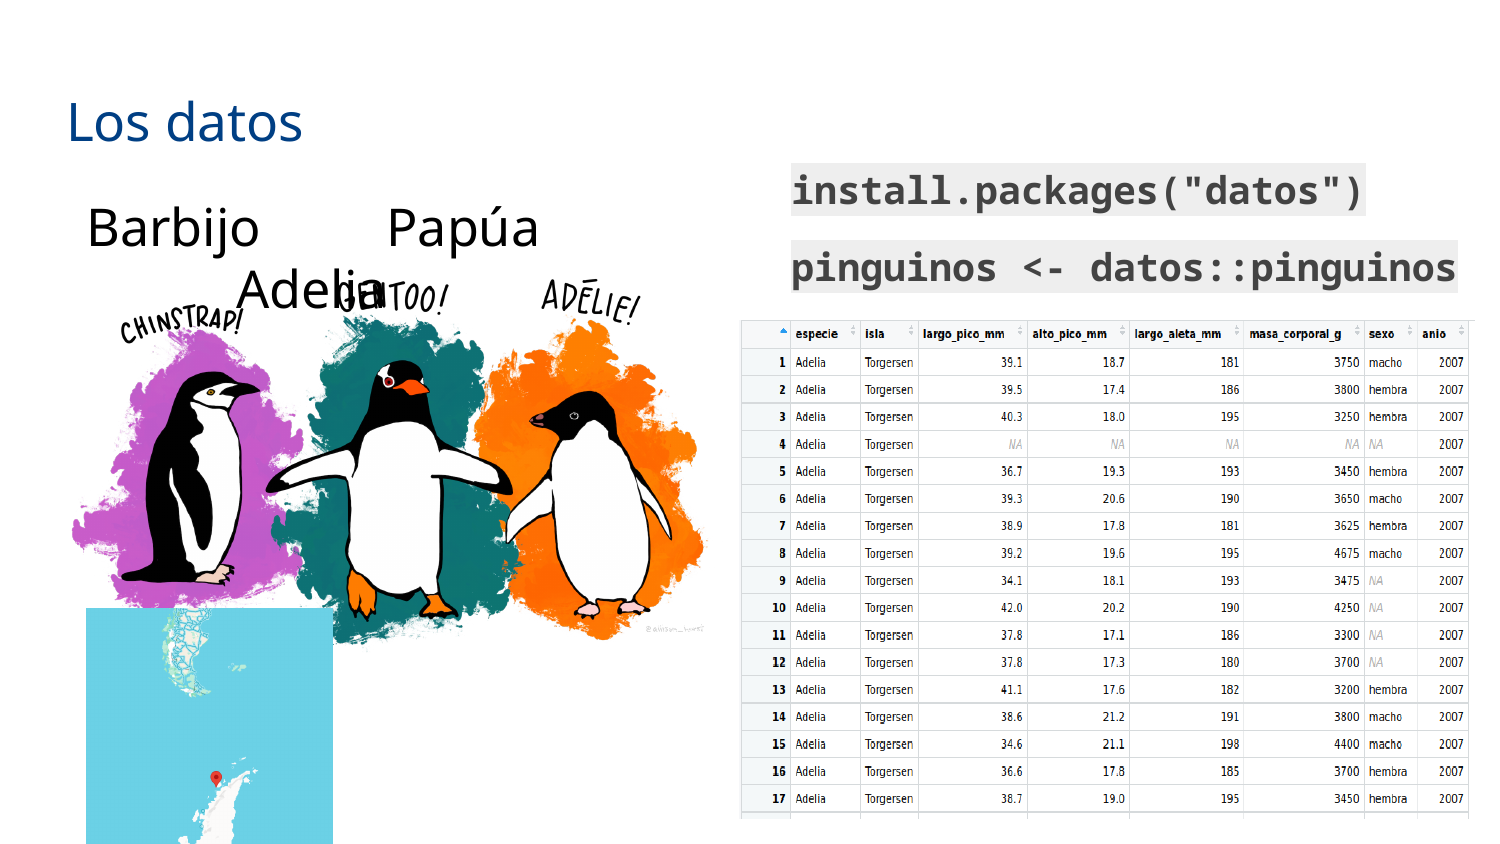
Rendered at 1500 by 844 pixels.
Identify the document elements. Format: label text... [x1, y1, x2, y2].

title Los datos [51, 72, 1449, 167]
picture [738, 320, 1476, 819]
text_box Barbijo Papúa Adelia [71, 179, 707, 253]
list install.packages("datos") pinguinos <- datos::pinguinos [776, 144, 1475, 320]
picture [45, 254, 733, 844]
